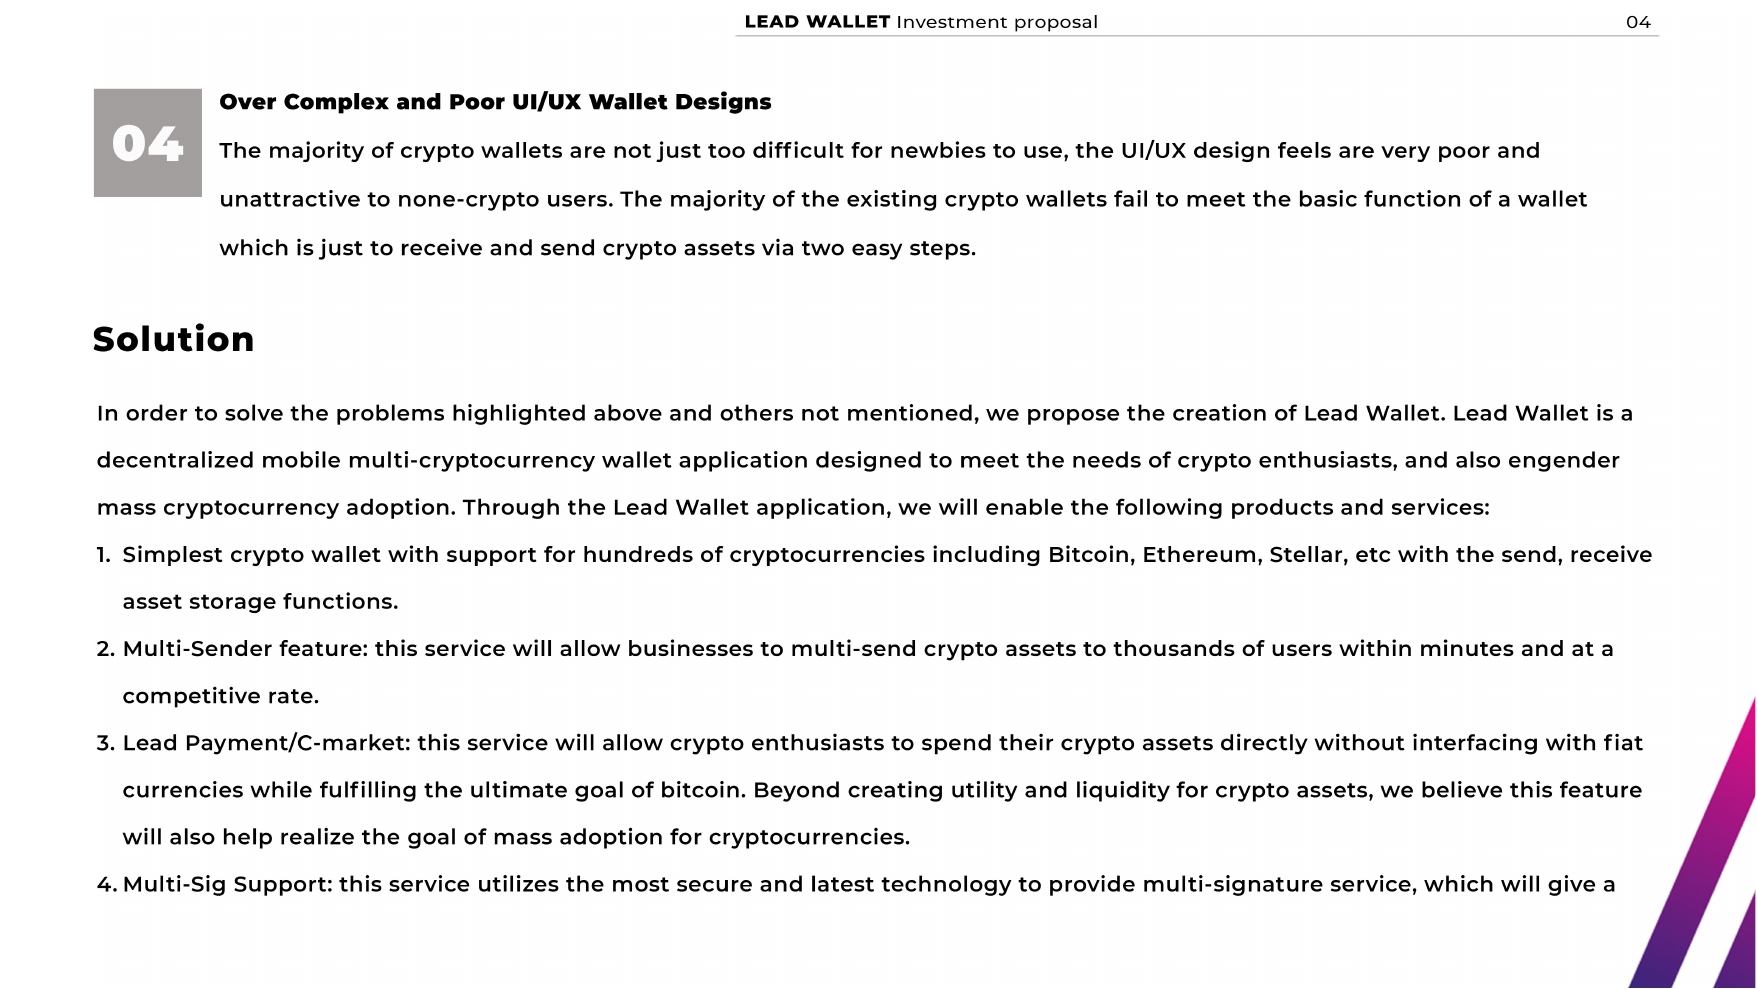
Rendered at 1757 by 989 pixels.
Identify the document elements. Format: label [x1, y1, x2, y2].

text_box [93, 15, 1756, 988]
